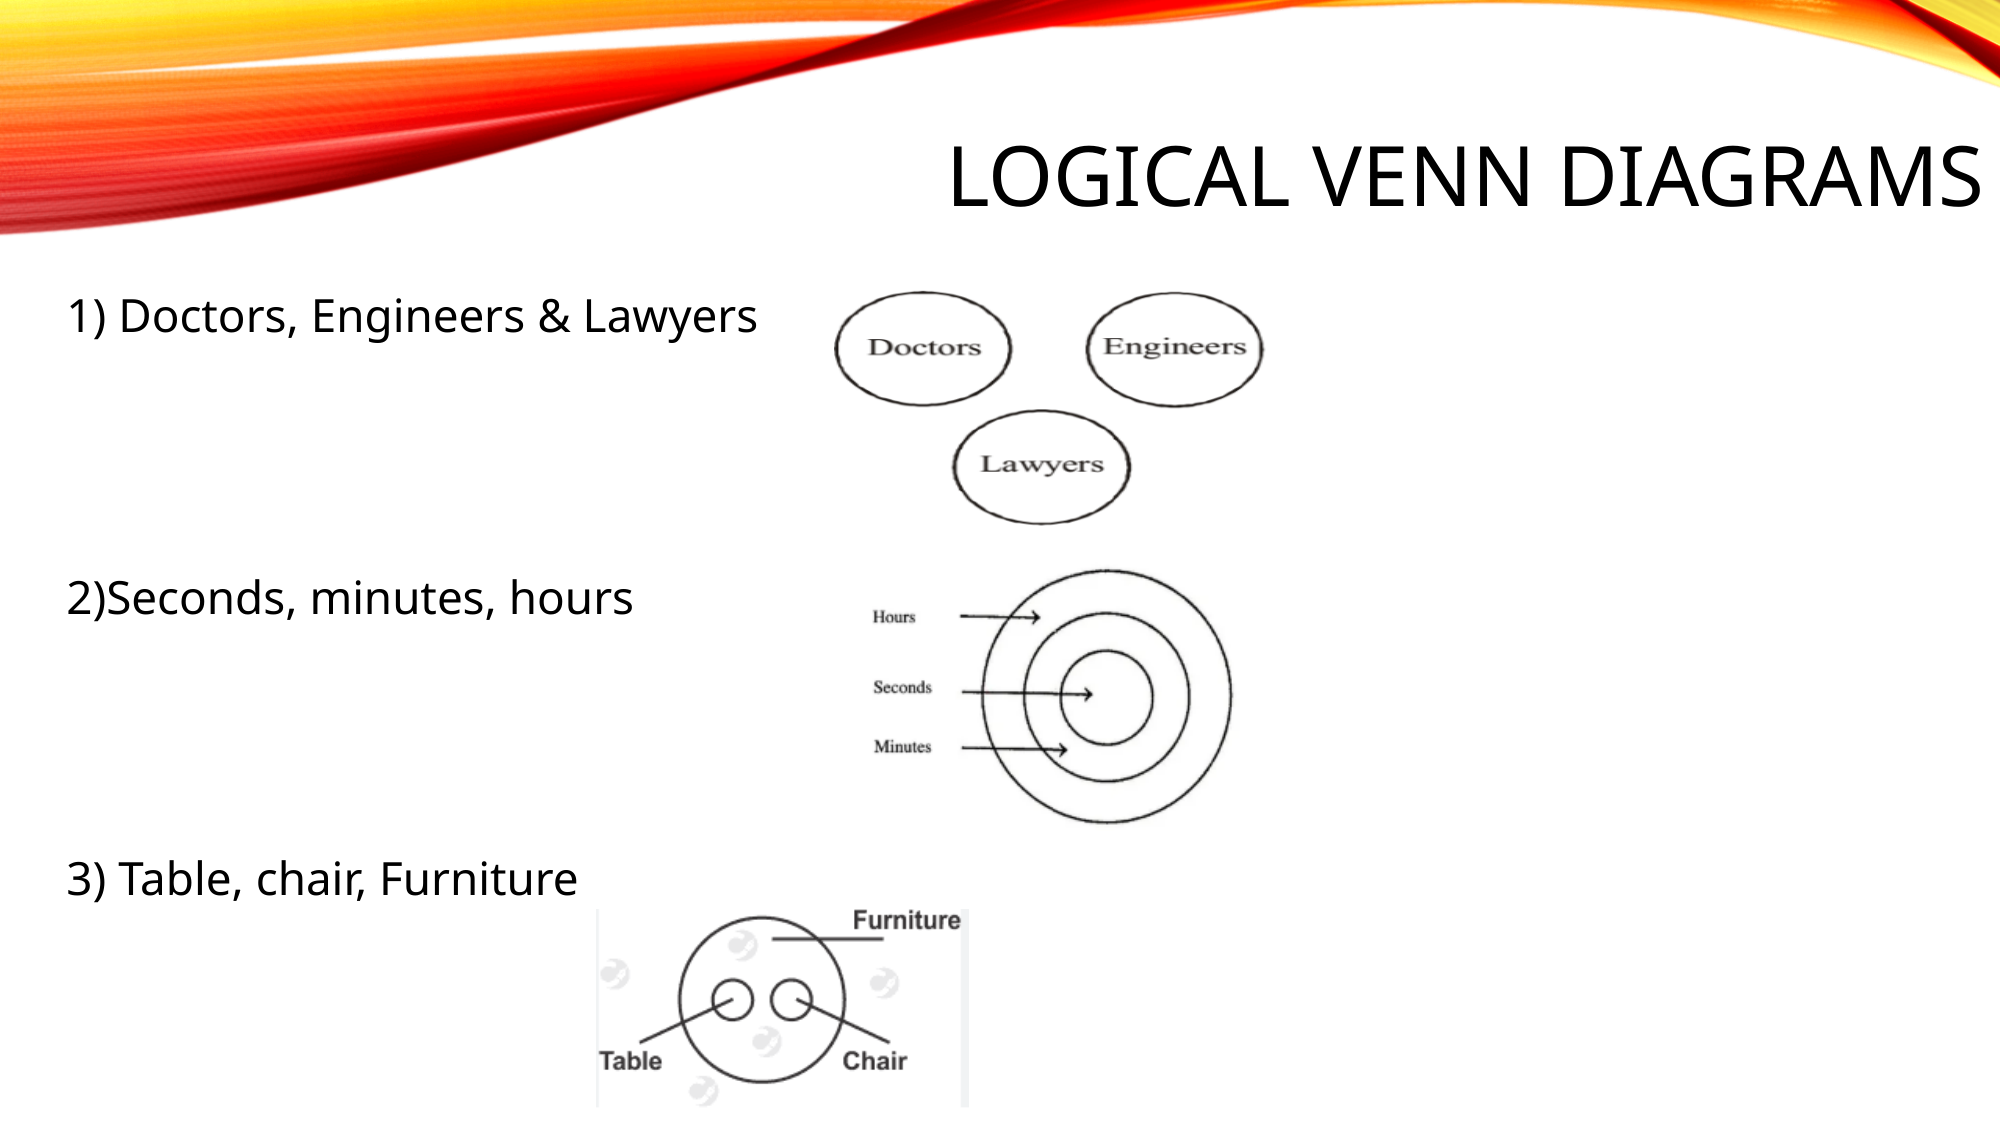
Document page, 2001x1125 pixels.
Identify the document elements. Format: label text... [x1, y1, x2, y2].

picture [812, 557, 1257, 831]
title Logical Venn Diagrams [587, 73, 2000, 286]
picture [834, 285, 1294, 539]
list 1) Doctors, Engineers & Lawyers 2)Seconds, minutes, hours 3) Table, chair, Furniture [51, 286, 1888, 1021]
picture [596, 908, 970, 1125]
picture [0, 0, 2000, 237]
